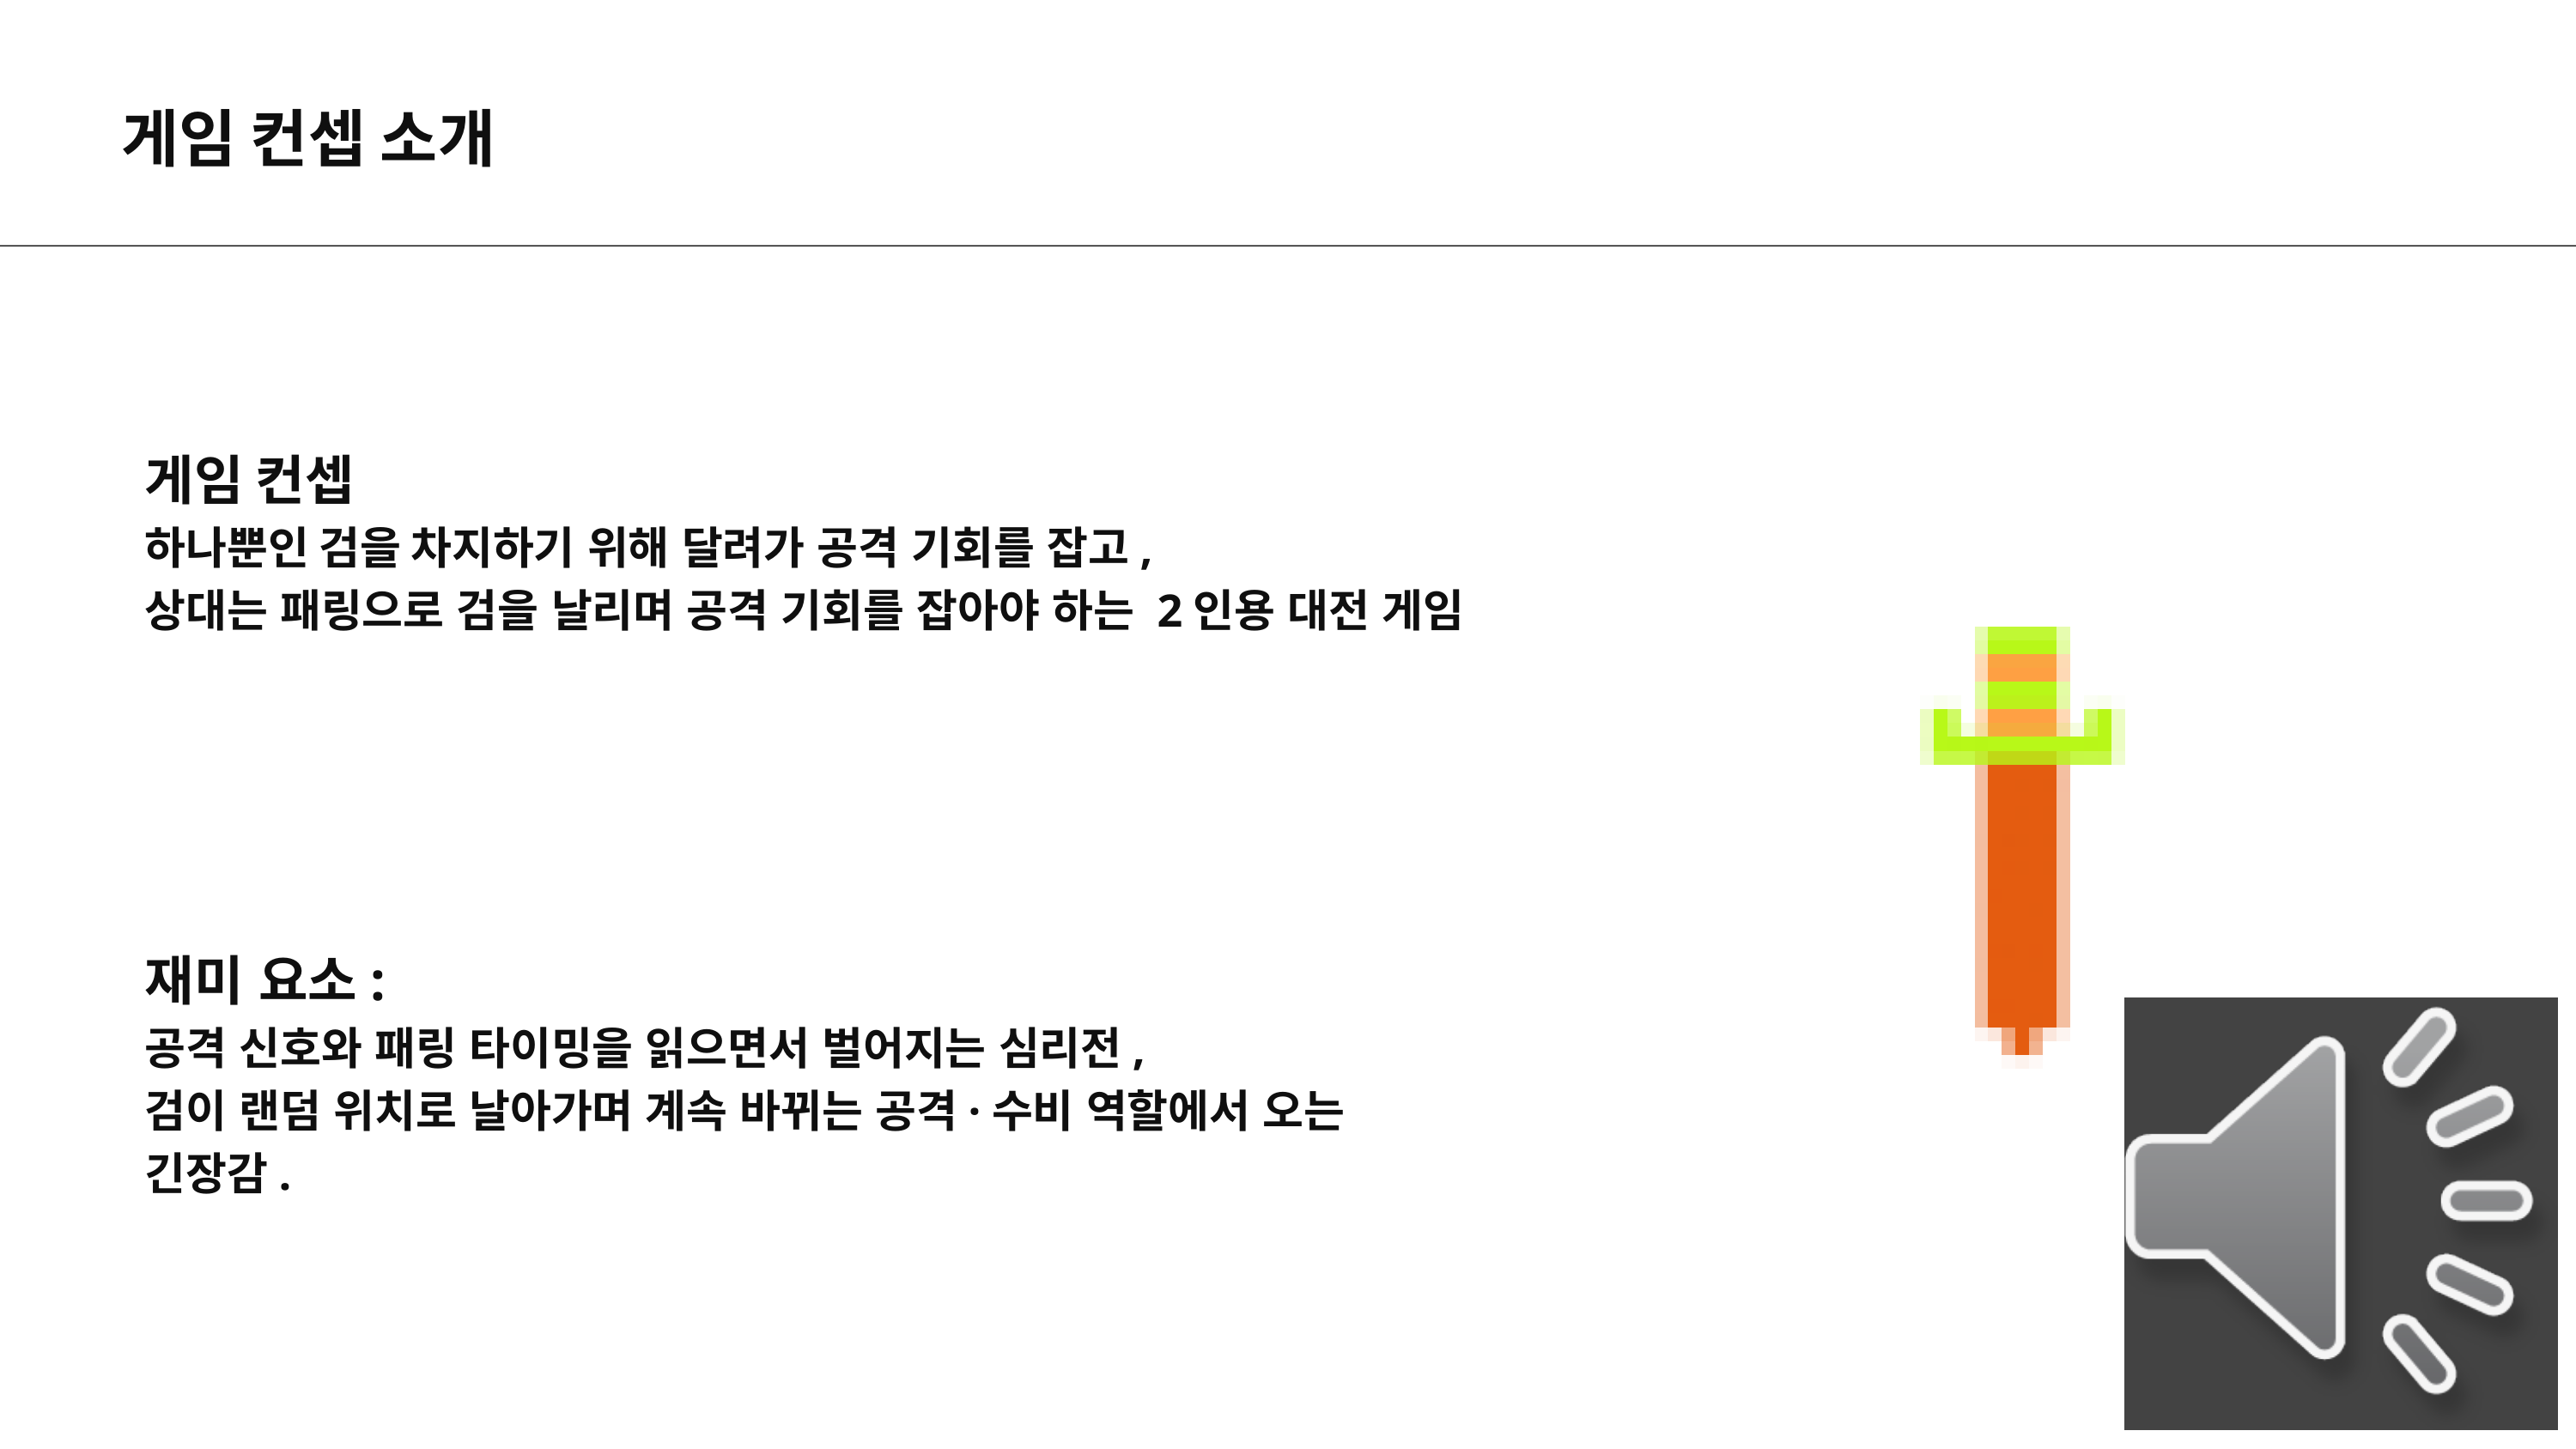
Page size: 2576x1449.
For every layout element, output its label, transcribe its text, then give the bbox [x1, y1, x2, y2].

text_box 게임 컨셉 하나뿐인 검을 차지하기 위해 달려가 공격 기회를 잡고, 상대는 패링으로 검을 날리며 공격 기회를 잡아야 하는 2인용 대전 게임 재미 요소: 공격 신호와 패링 타이밍을 읽으면서 벌어지는 심리전, 검이 랜덤 위치로 날아가며 계속 바뀌는 공격·수비 역할에서 오는 긴장감. [144, 435, 1480, 1199]
picture [2123, 996, 2560, 1432]
text_box 게임 컨셉 소개 [121, 87, 526, 175]
text_box [1825, 475, 2289, 1304]
